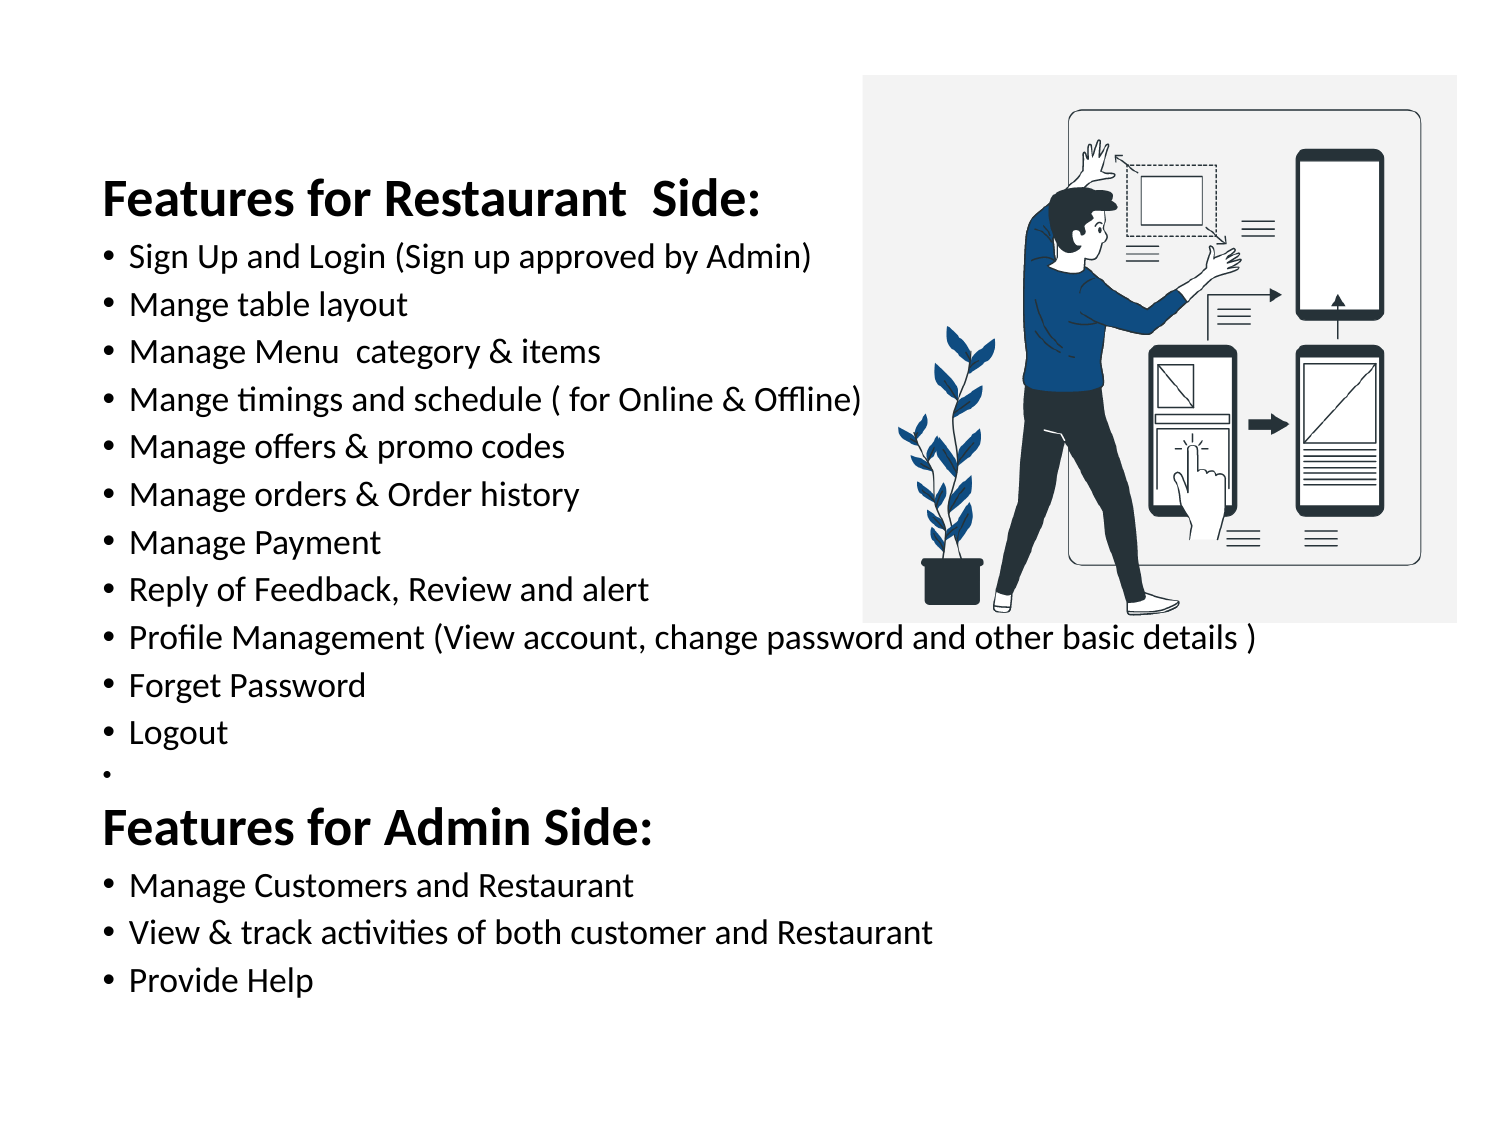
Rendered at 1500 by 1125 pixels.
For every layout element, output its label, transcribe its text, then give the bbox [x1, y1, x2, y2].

picture [862, 74, 1457, 623]
list Features for Restaurant Side: Sign Up and Login (Sign up approved by Admin) Mange table layout Manage Menu category & items Mange timings and schedule ( for Online & Offline) Manage offers & promo codes Manage orders & Order history Manage Payment Reply of Feedback, Review and alert Profile Management (View account, change password and other basic details ) Forget Password Logout Features for Admin Side: Manage Customers and Restaurant View & track activities of both customer and Restaurant Provide Help [87, 162, 1382, 1013]
